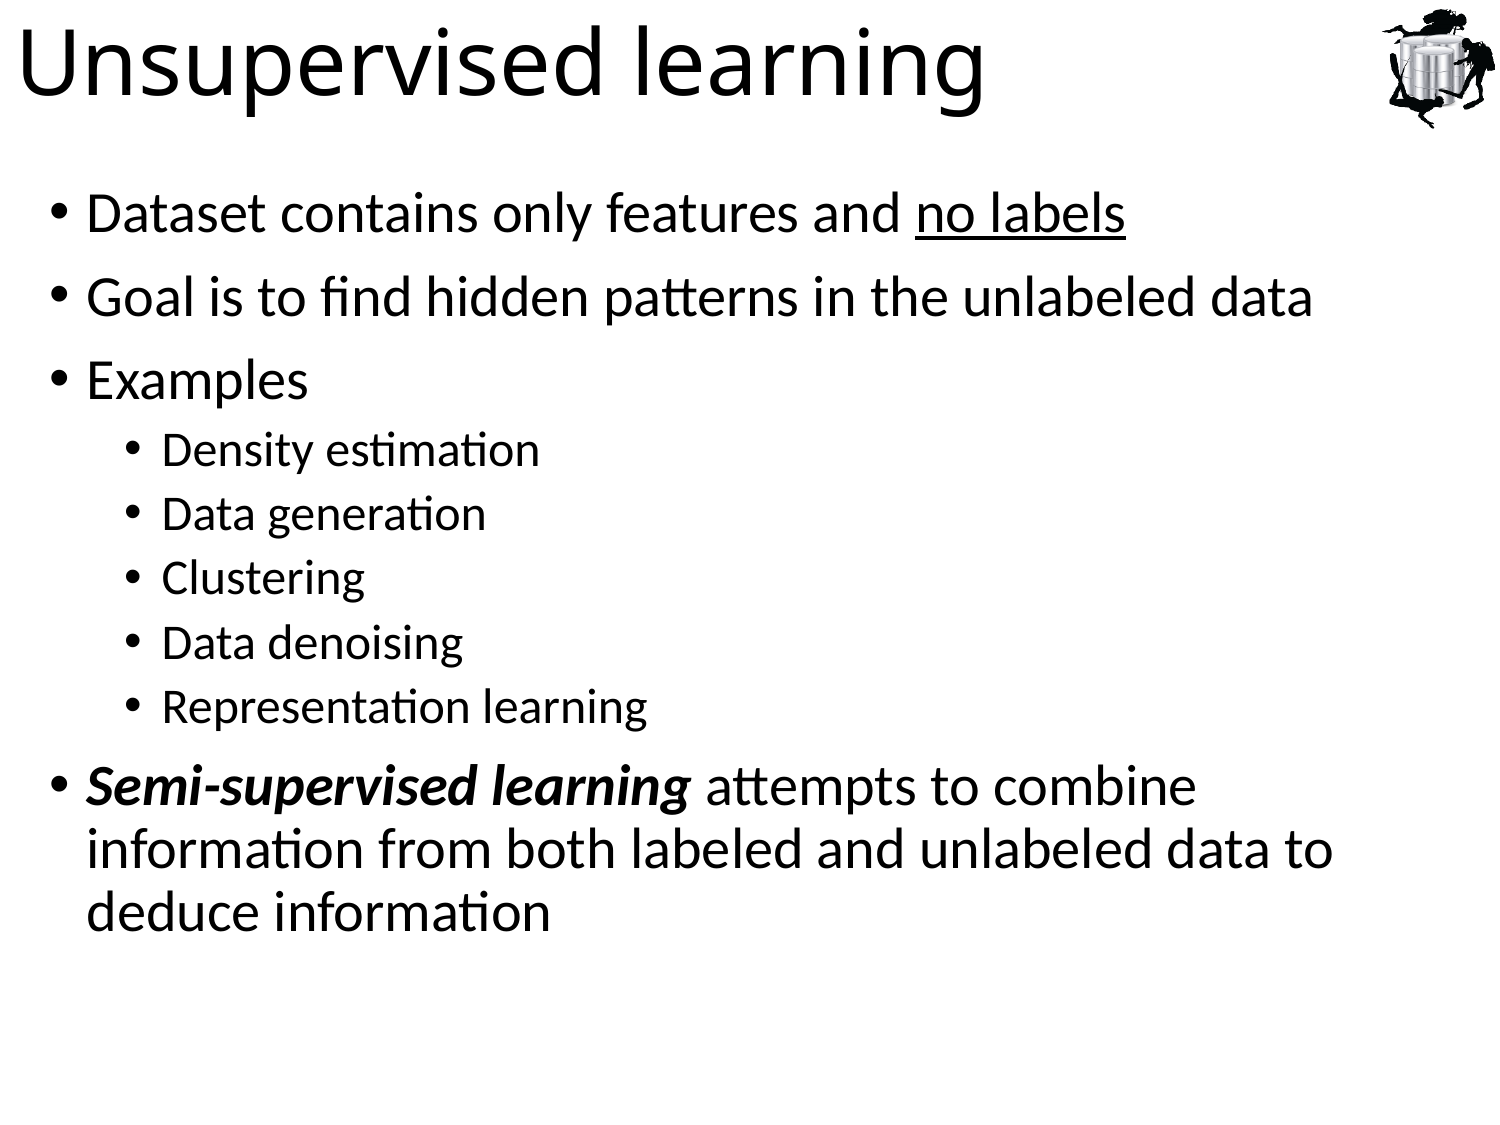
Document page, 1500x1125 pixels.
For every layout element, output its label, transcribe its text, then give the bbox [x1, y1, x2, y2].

title Unsupervised learning [0, 0, 1377, 131]
list Dataset contains only features and no labels Goal is to find hidden patterns in the unlabeled data Examples Density estimation Data generation Clustering Data denoising Representation learning Semi-supervised learning attempts to combine information from both labeled and unlabeled data to deduce information [34, 174, 1482, 1014]
picture [1377, 5, 1498, 131]
